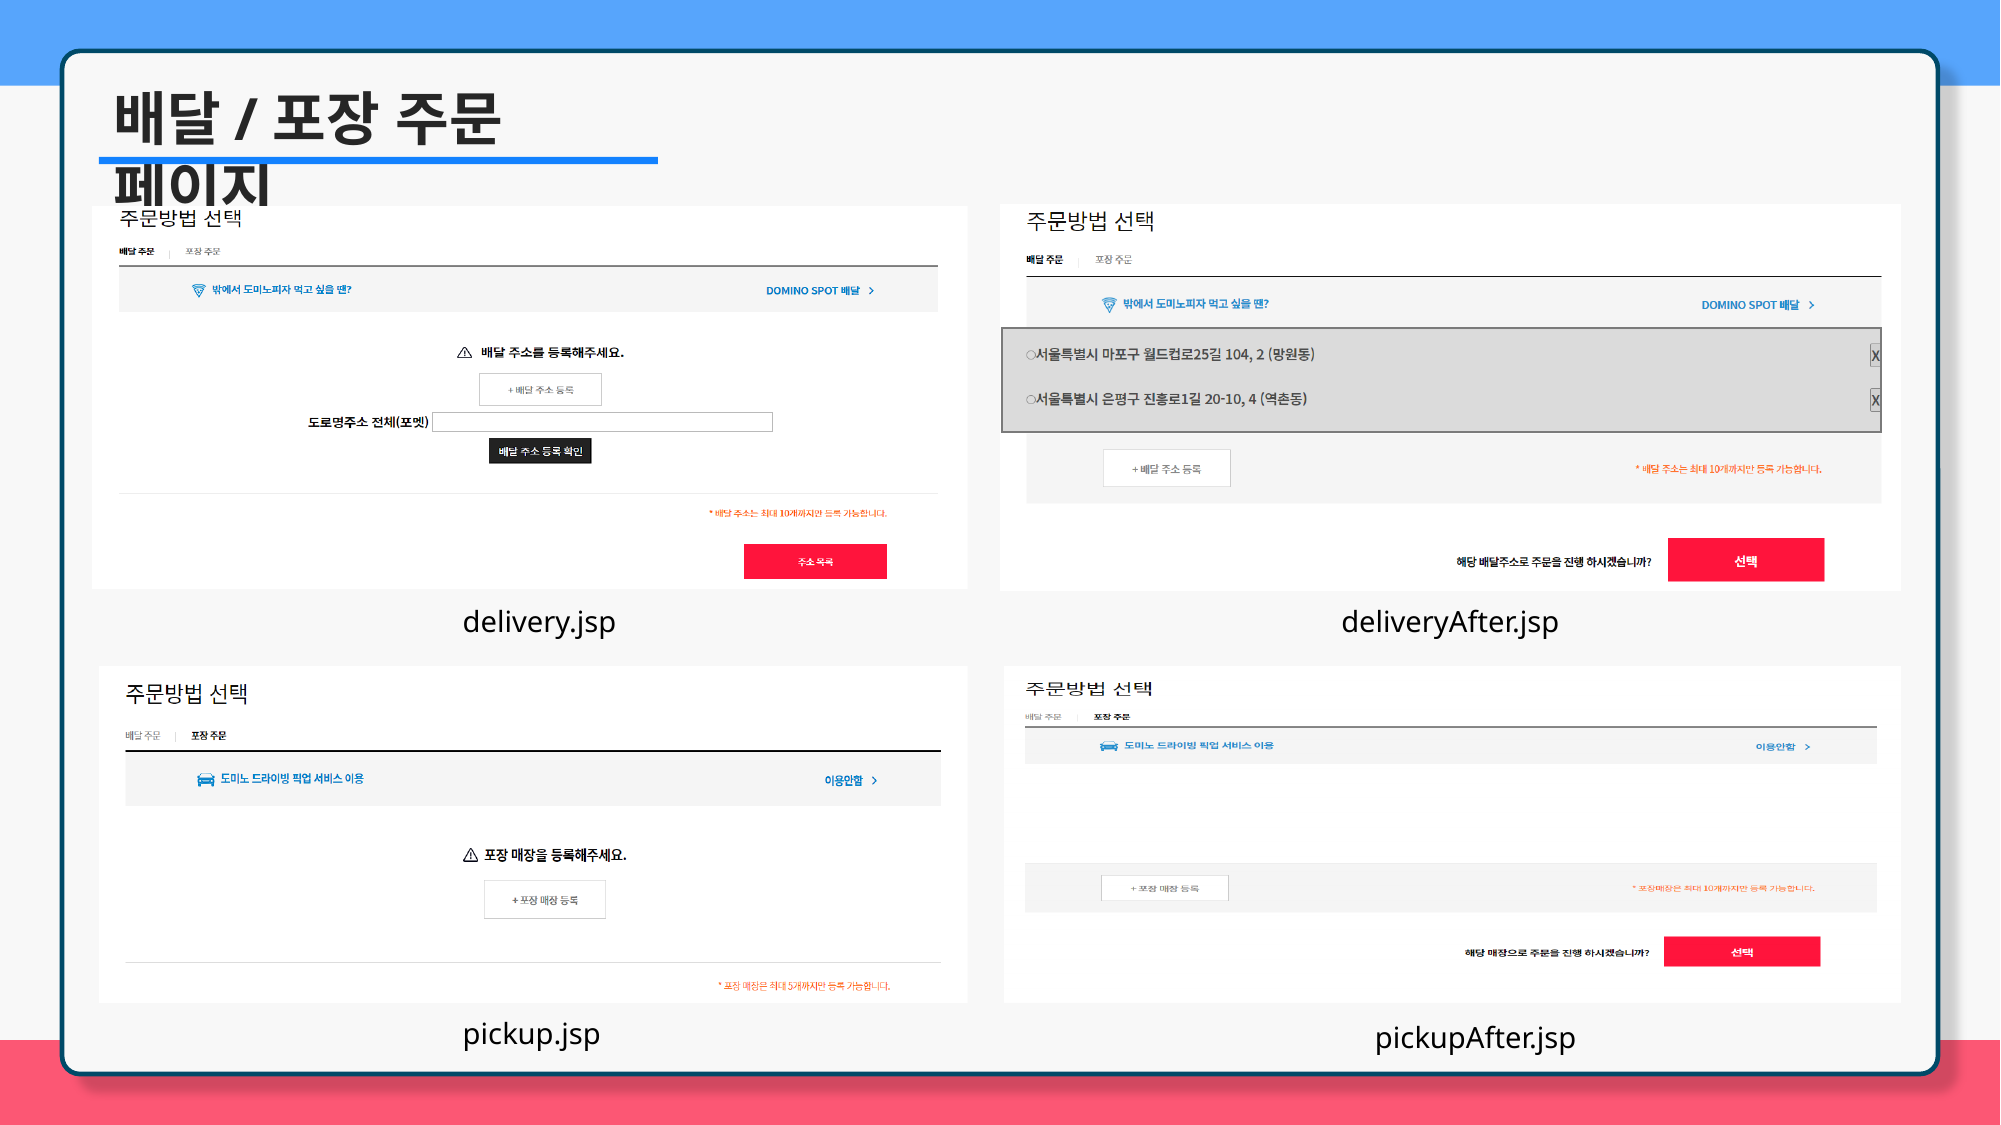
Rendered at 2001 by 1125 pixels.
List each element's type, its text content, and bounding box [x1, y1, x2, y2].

picture [91, 206, 968, 589]
text_box 배달/포장 주문 페이지 [98, 75, 678, 206]
text_box [61, 49, 1939, 1076]
text_box pickupAfter.jsp [1360, 1012, 1600, 1063]
text_box [0, 1039, 447, 1125]
text_box deliveryAfter.jsp [1326, 595, 1600, 646]
text_box [98, 156, 659, 165]
picture [1004, 666, 1902, 1003]
text_box [640, 1039, 2000, 1125]
text_box pickup.jsp [447, 1008, 640, 1125]
text_box delivery.jsp [447, 595, 640, 646]
text_box [0, 0, 2000, 87]
picture [98, 666, 968, 1003]
picture [999, 204, 1901, 591]
